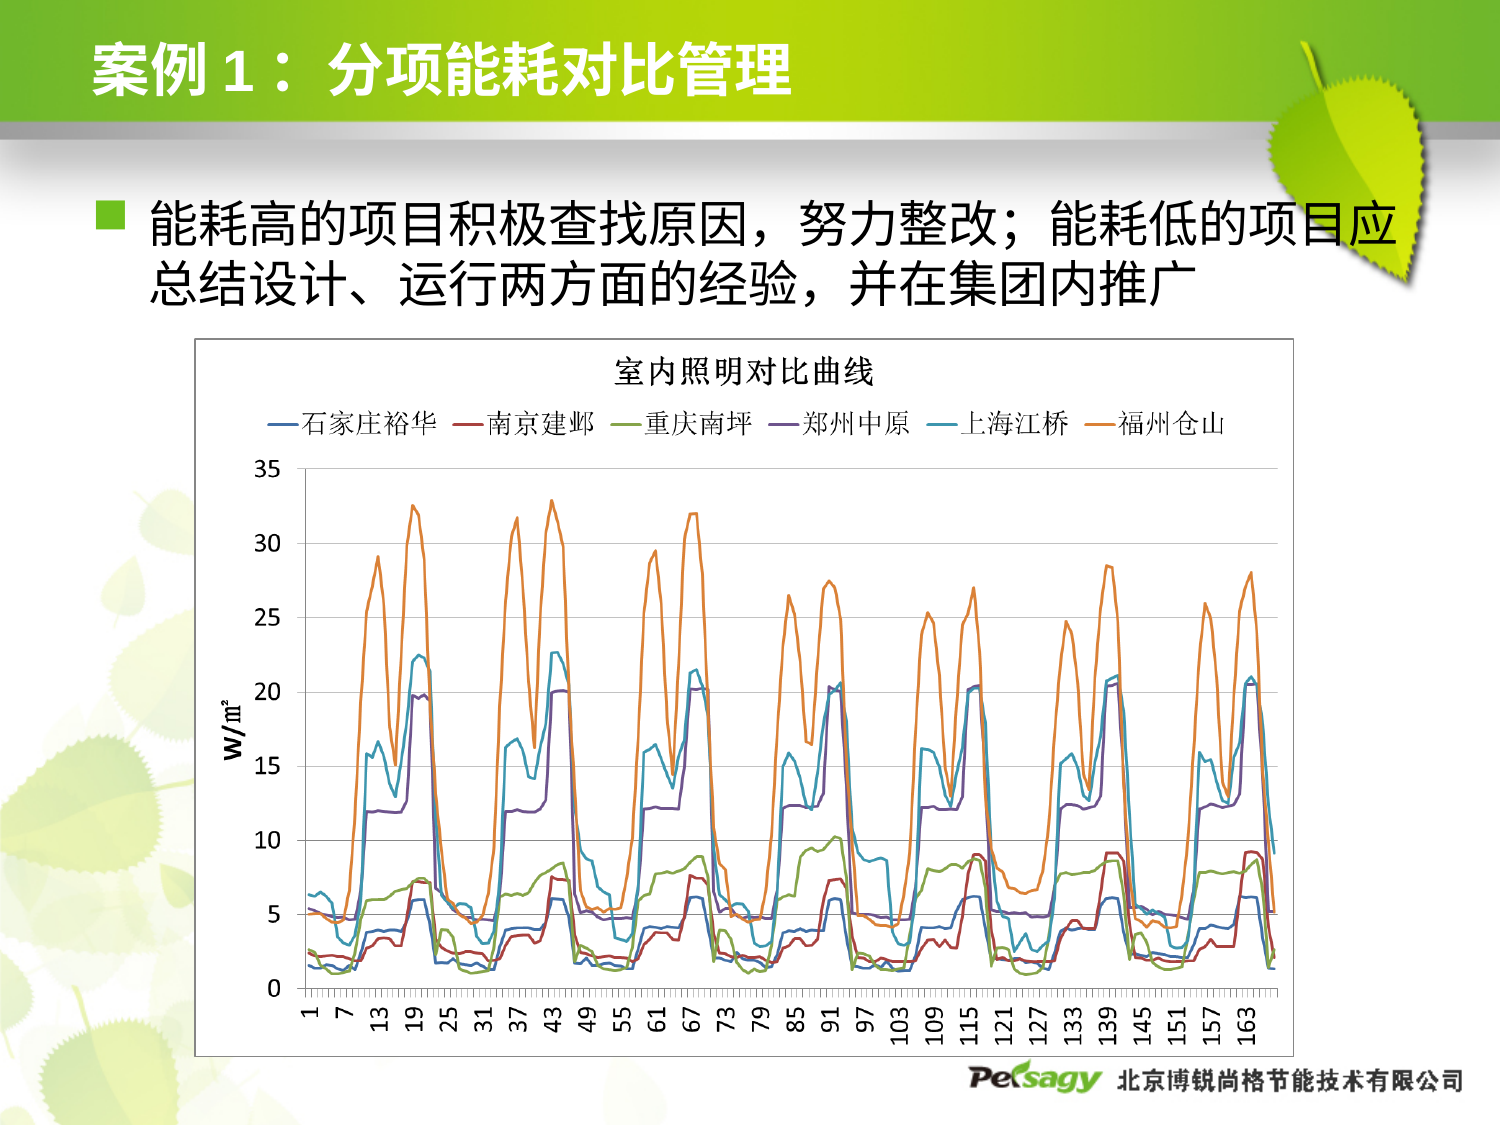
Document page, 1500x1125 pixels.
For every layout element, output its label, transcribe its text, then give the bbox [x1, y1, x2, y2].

title 案例1：分项能耗对比管理 [76, 19, 1424, 117]
list 能耗高的项目积极查找原因，努力整改；能耗低的项目应总结设计、运行两方面的经验，并在集团内推广 [76, 184, 1424, 1032]
picture [0, 0, 1500, 1125]
